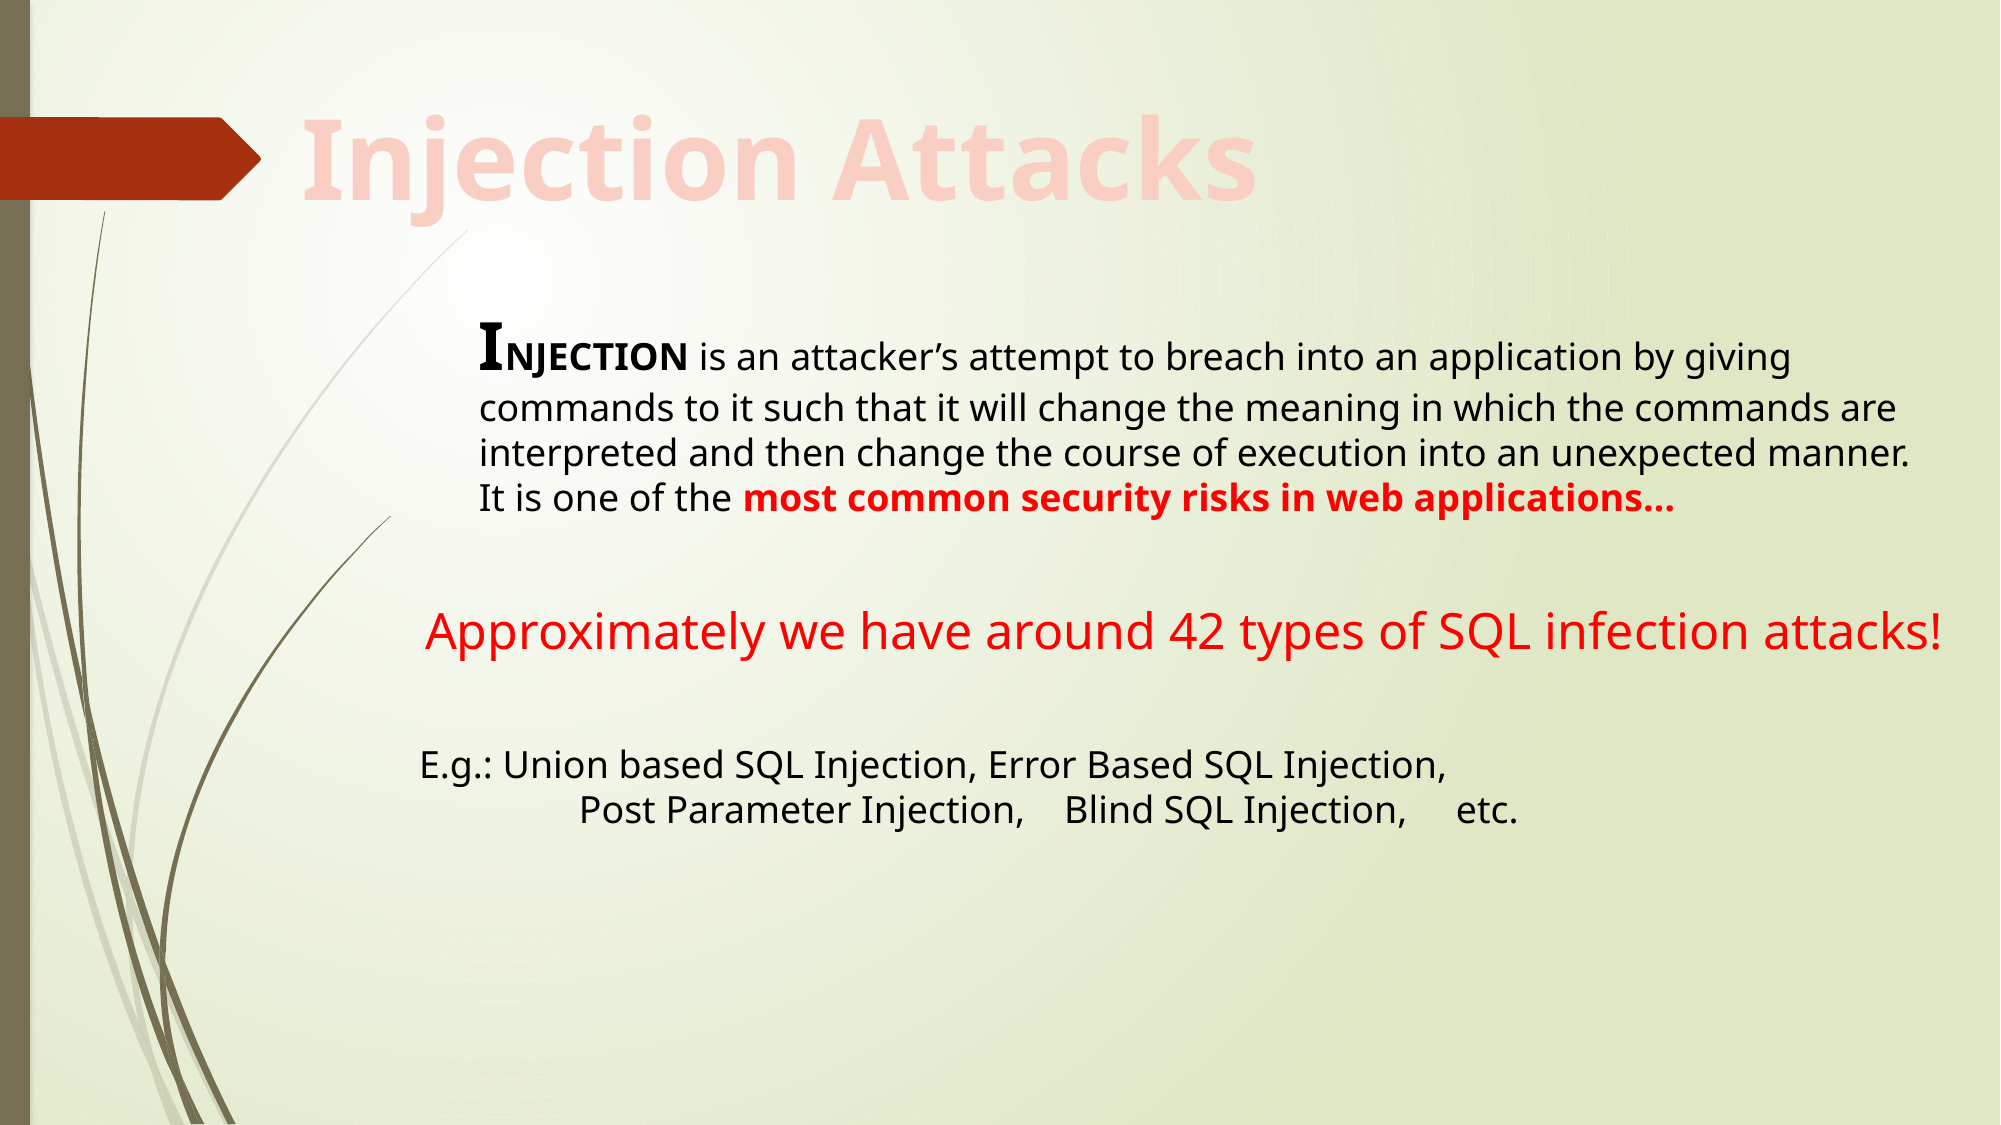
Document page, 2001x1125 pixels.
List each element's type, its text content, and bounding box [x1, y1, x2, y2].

text_box Injection Attacks [285, 80, 1275, 231]
text_box E.g.: Union based SQL Injection, Error Based SQL Injection, Post Parameter Injection, Blind SQL Injection, etc. [404, 733, 1619, 839]
text_box INJECTION is an attacker’s attempt to breach into an application by giving commands to it such that it will change the meaning in which the commands are interpreted and then change the course of execution into an unexpected manner. It is one of the most common security risks in web applications… [463, 296, 1947, 571]
text_box Approximately we have around 42 types of SQL infection attacks! [410, 592, 1960, 667]
